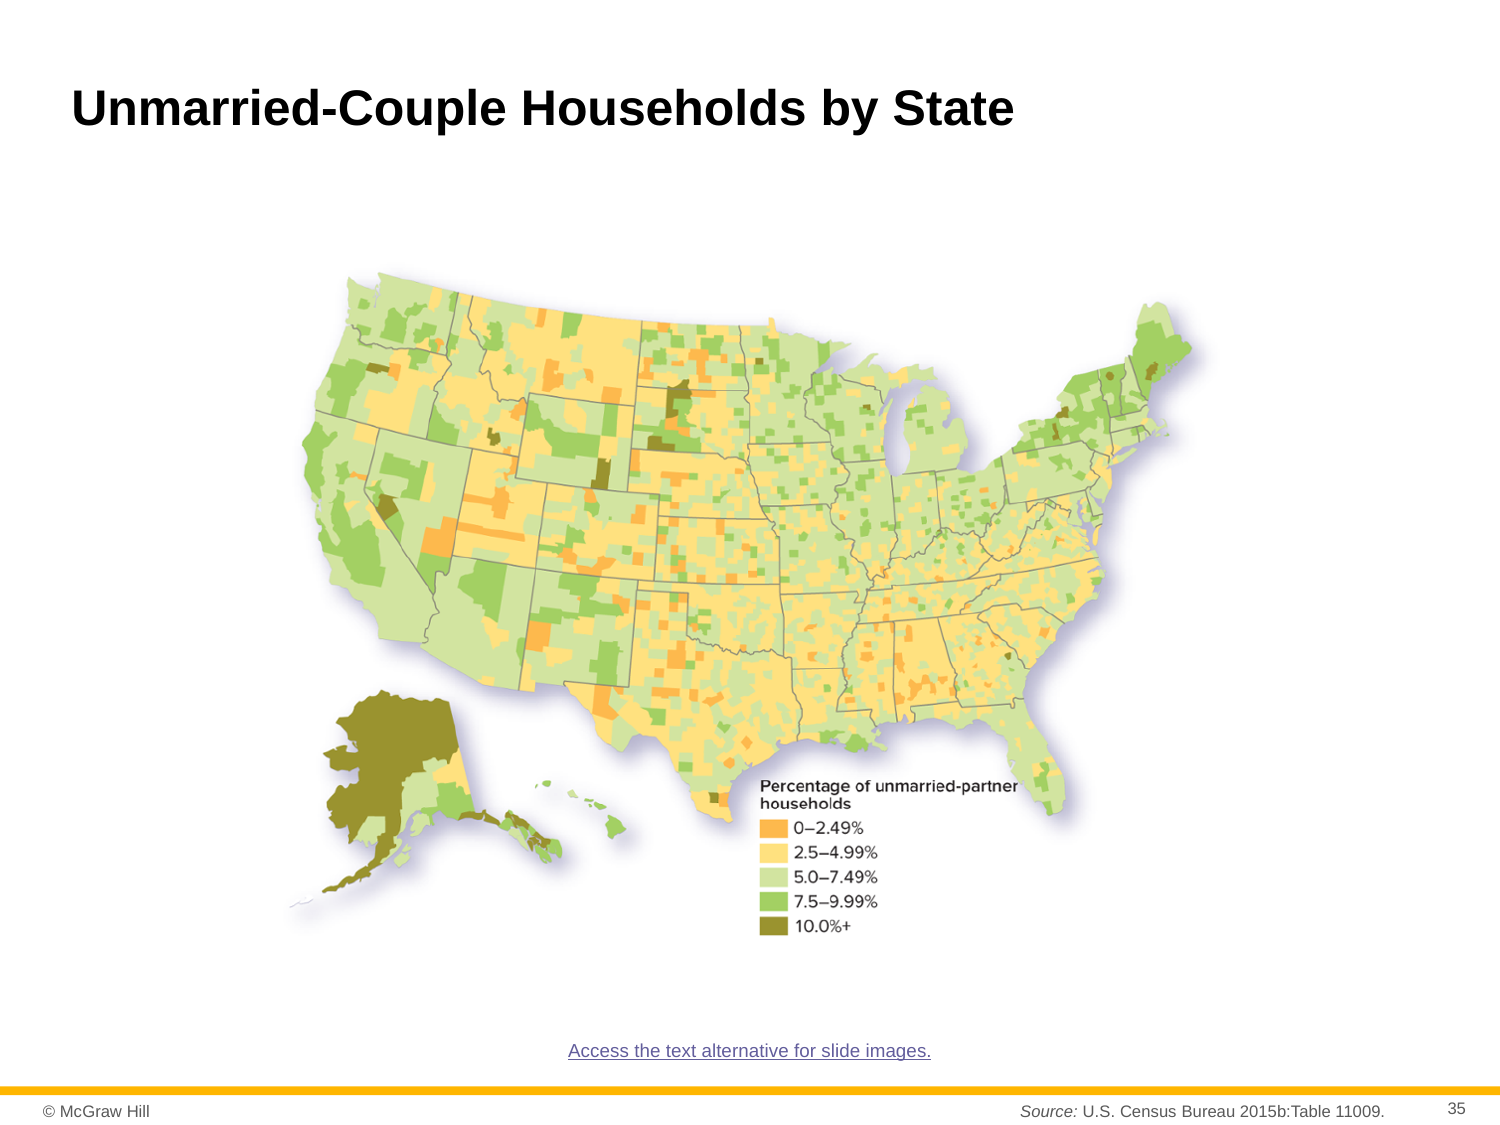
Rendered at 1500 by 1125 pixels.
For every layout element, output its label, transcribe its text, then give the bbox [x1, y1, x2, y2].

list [56, 252, 1444, 947]
title Unmarried-Couple Households by State [56, 50, 1444, 162]
list Source: U.S. Census Bureau 2015b:Table 11009. [256, 1096, 1401, 1125]
list Access the text alternative for slide images. [525, 1037, 975, 1069]
